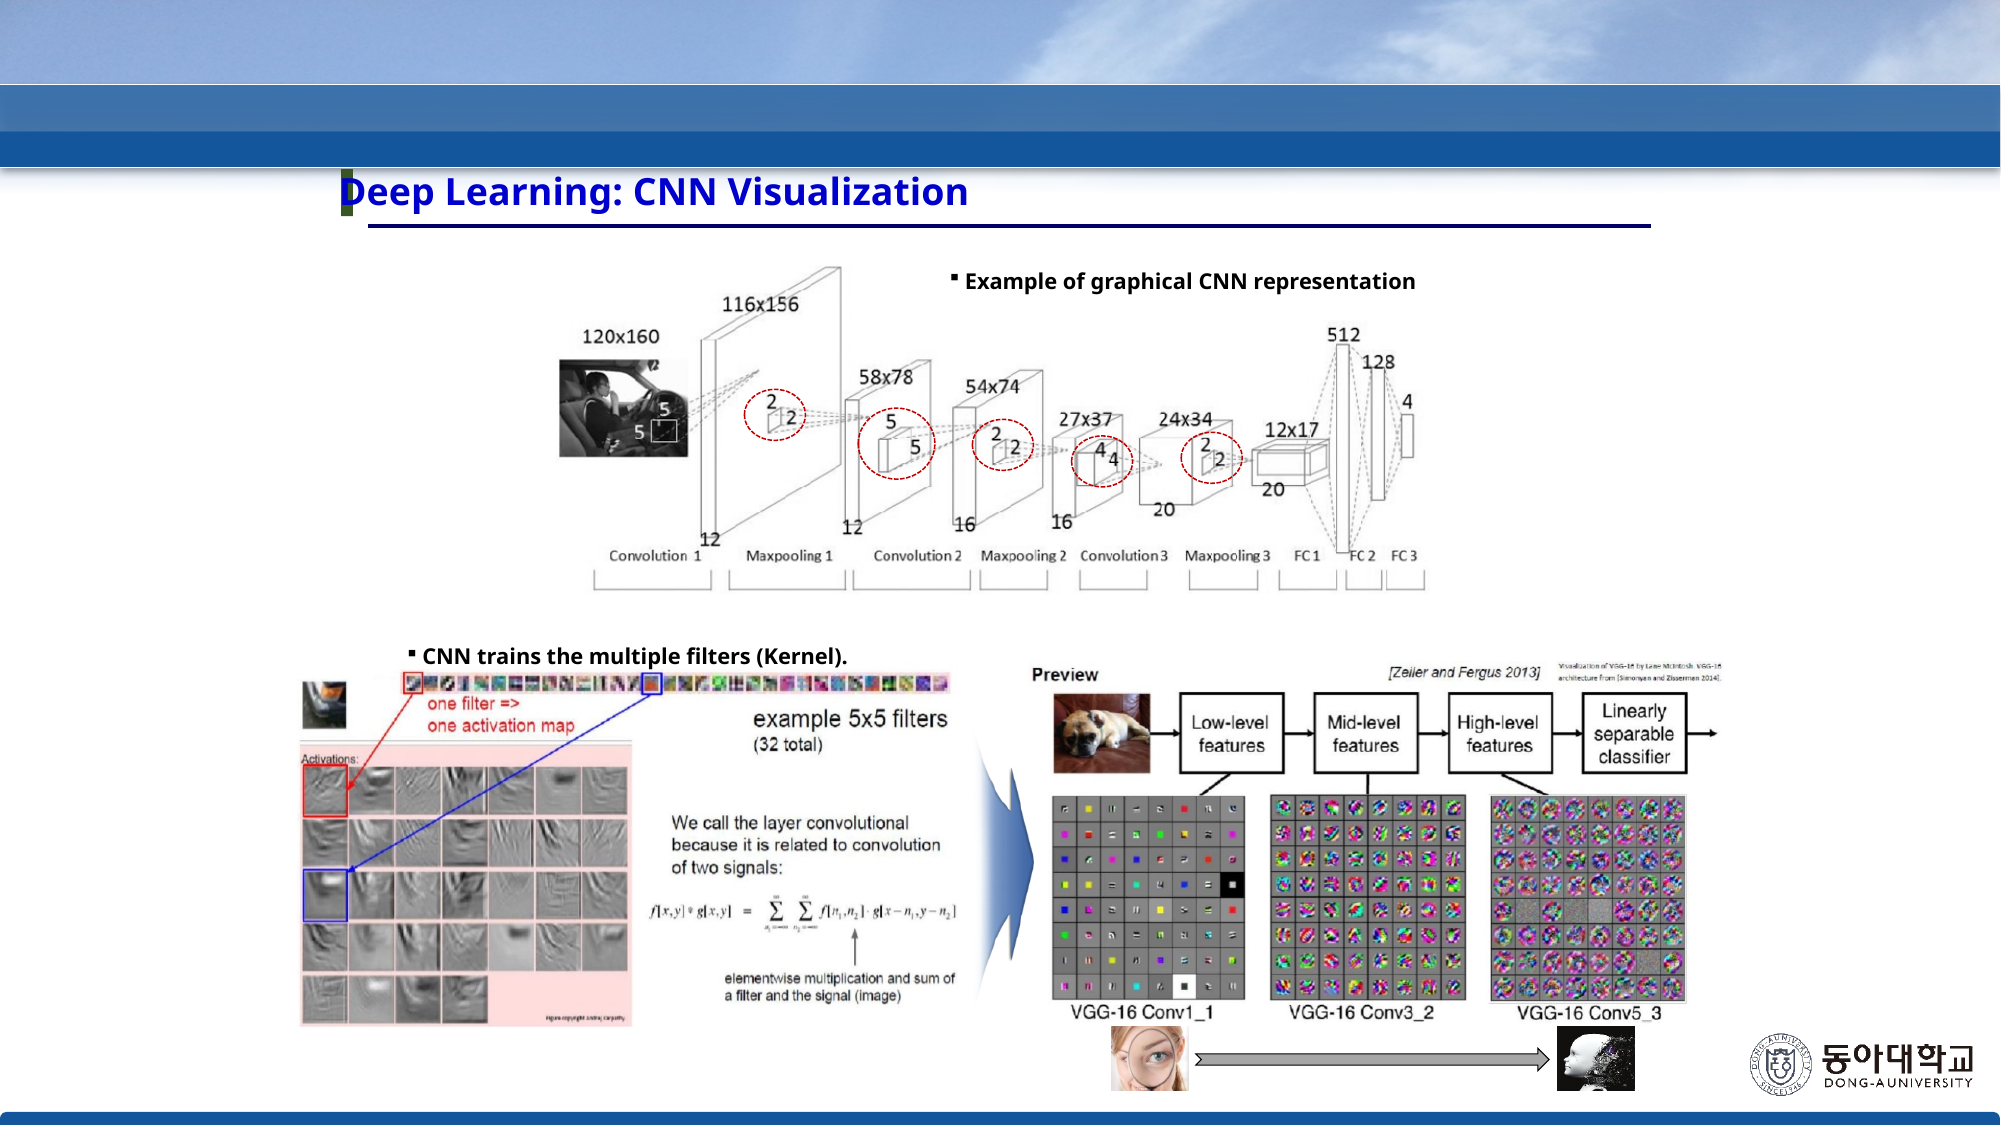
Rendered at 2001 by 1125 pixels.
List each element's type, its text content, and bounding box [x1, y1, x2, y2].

picture [0, 85, 2000, 167]
picture [1742, 1024, 1983, 1110]
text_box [297, 661, 1724, 1027]
picture [1557, 1026, 1635, 1091]
text_box CNN trains the multiple filters (Kernel). [392, 622, 904, 661]
text_box [1193, 1045, 1551, 1074]
picture [1110, 1026, 1189, 1091]
text_box Deep Learning: CNN Visualization [324, 160, 985, 221]
picture [555, 263, 1431, 595]
text_box Example of graphical CNN representation [934, 246, 1446, 301]
